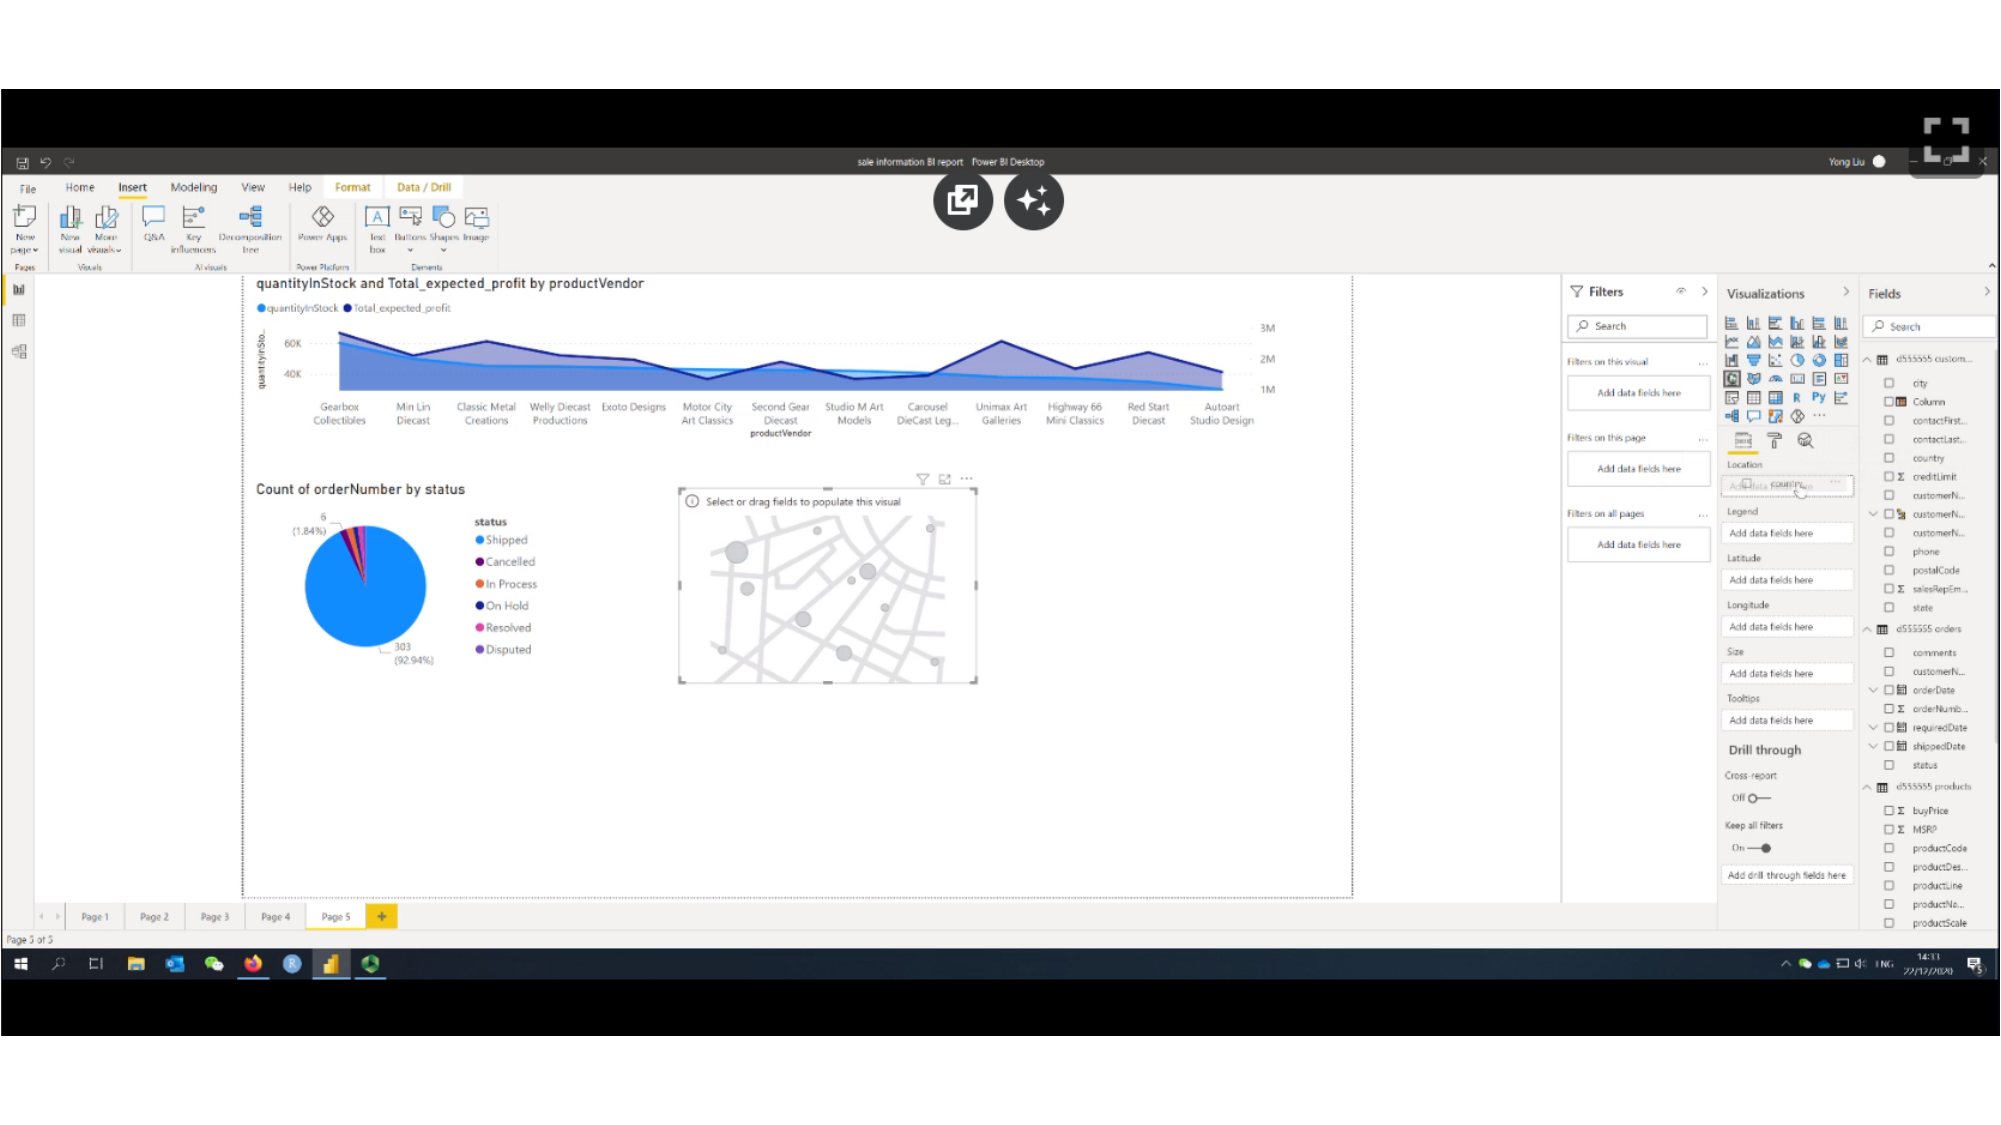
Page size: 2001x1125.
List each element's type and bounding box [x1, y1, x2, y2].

picture [0, 88, 2000, 1037]
